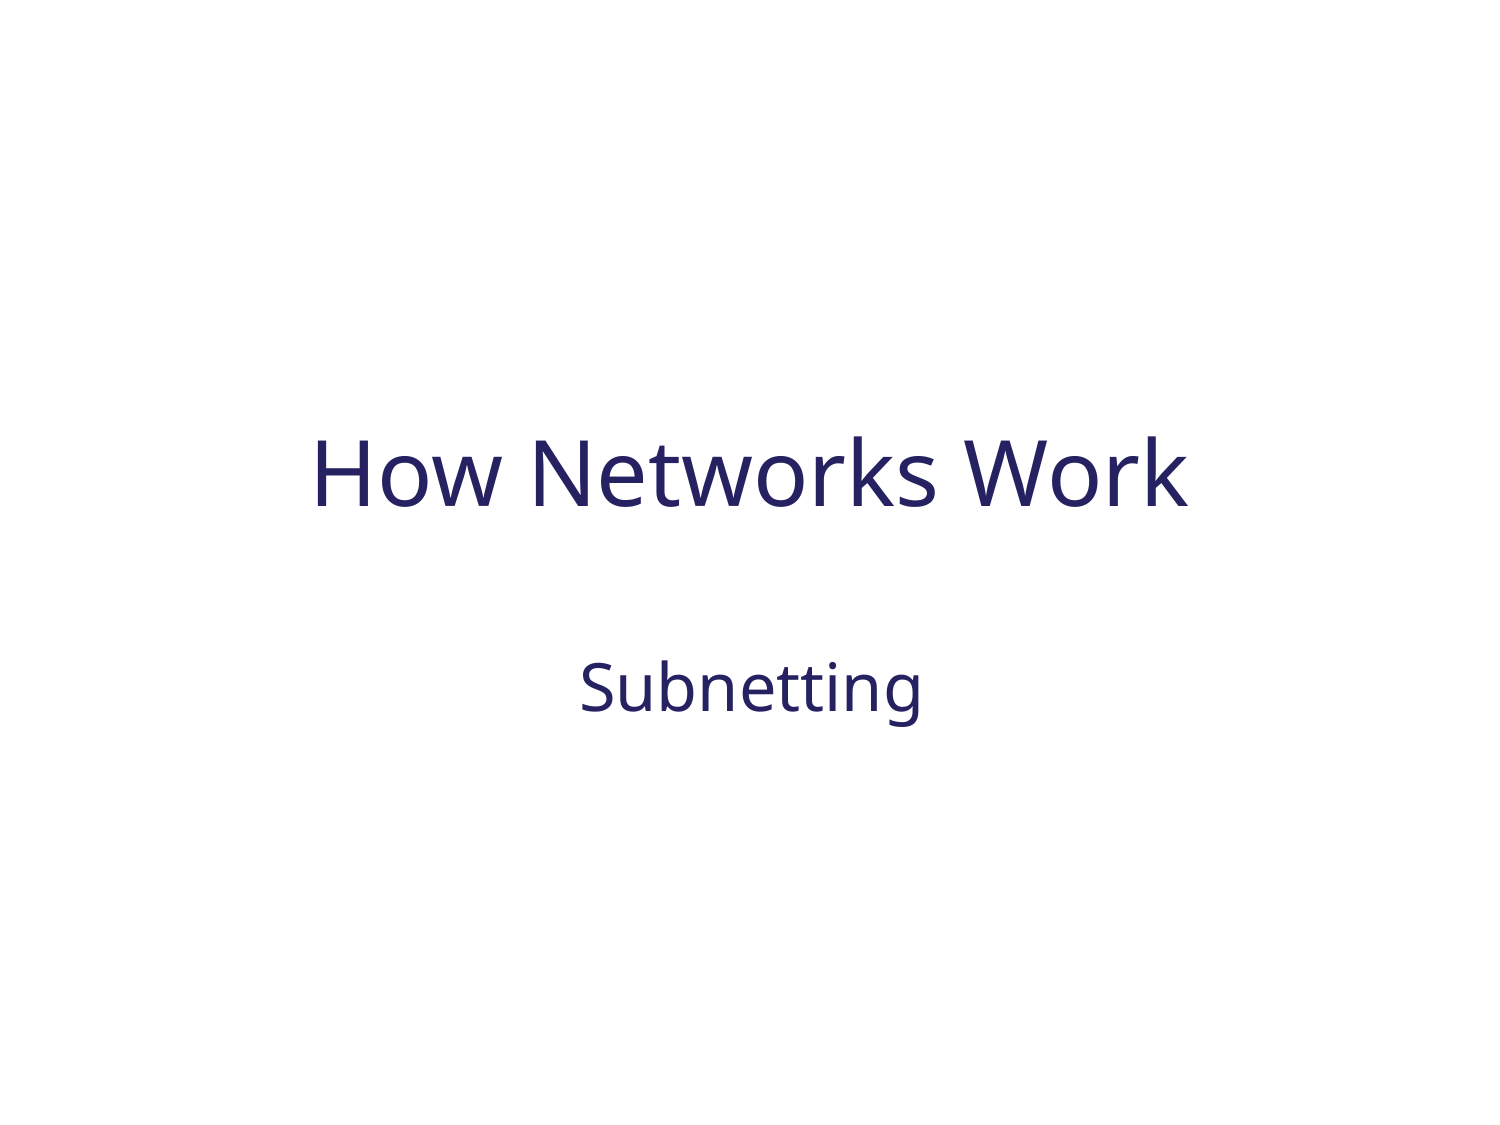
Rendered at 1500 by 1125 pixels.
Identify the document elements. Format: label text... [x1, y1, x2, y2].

subtitle Subnetting [181, 637, 1323, 925]
title How Networks Work [112, 349, 1388, 591]
